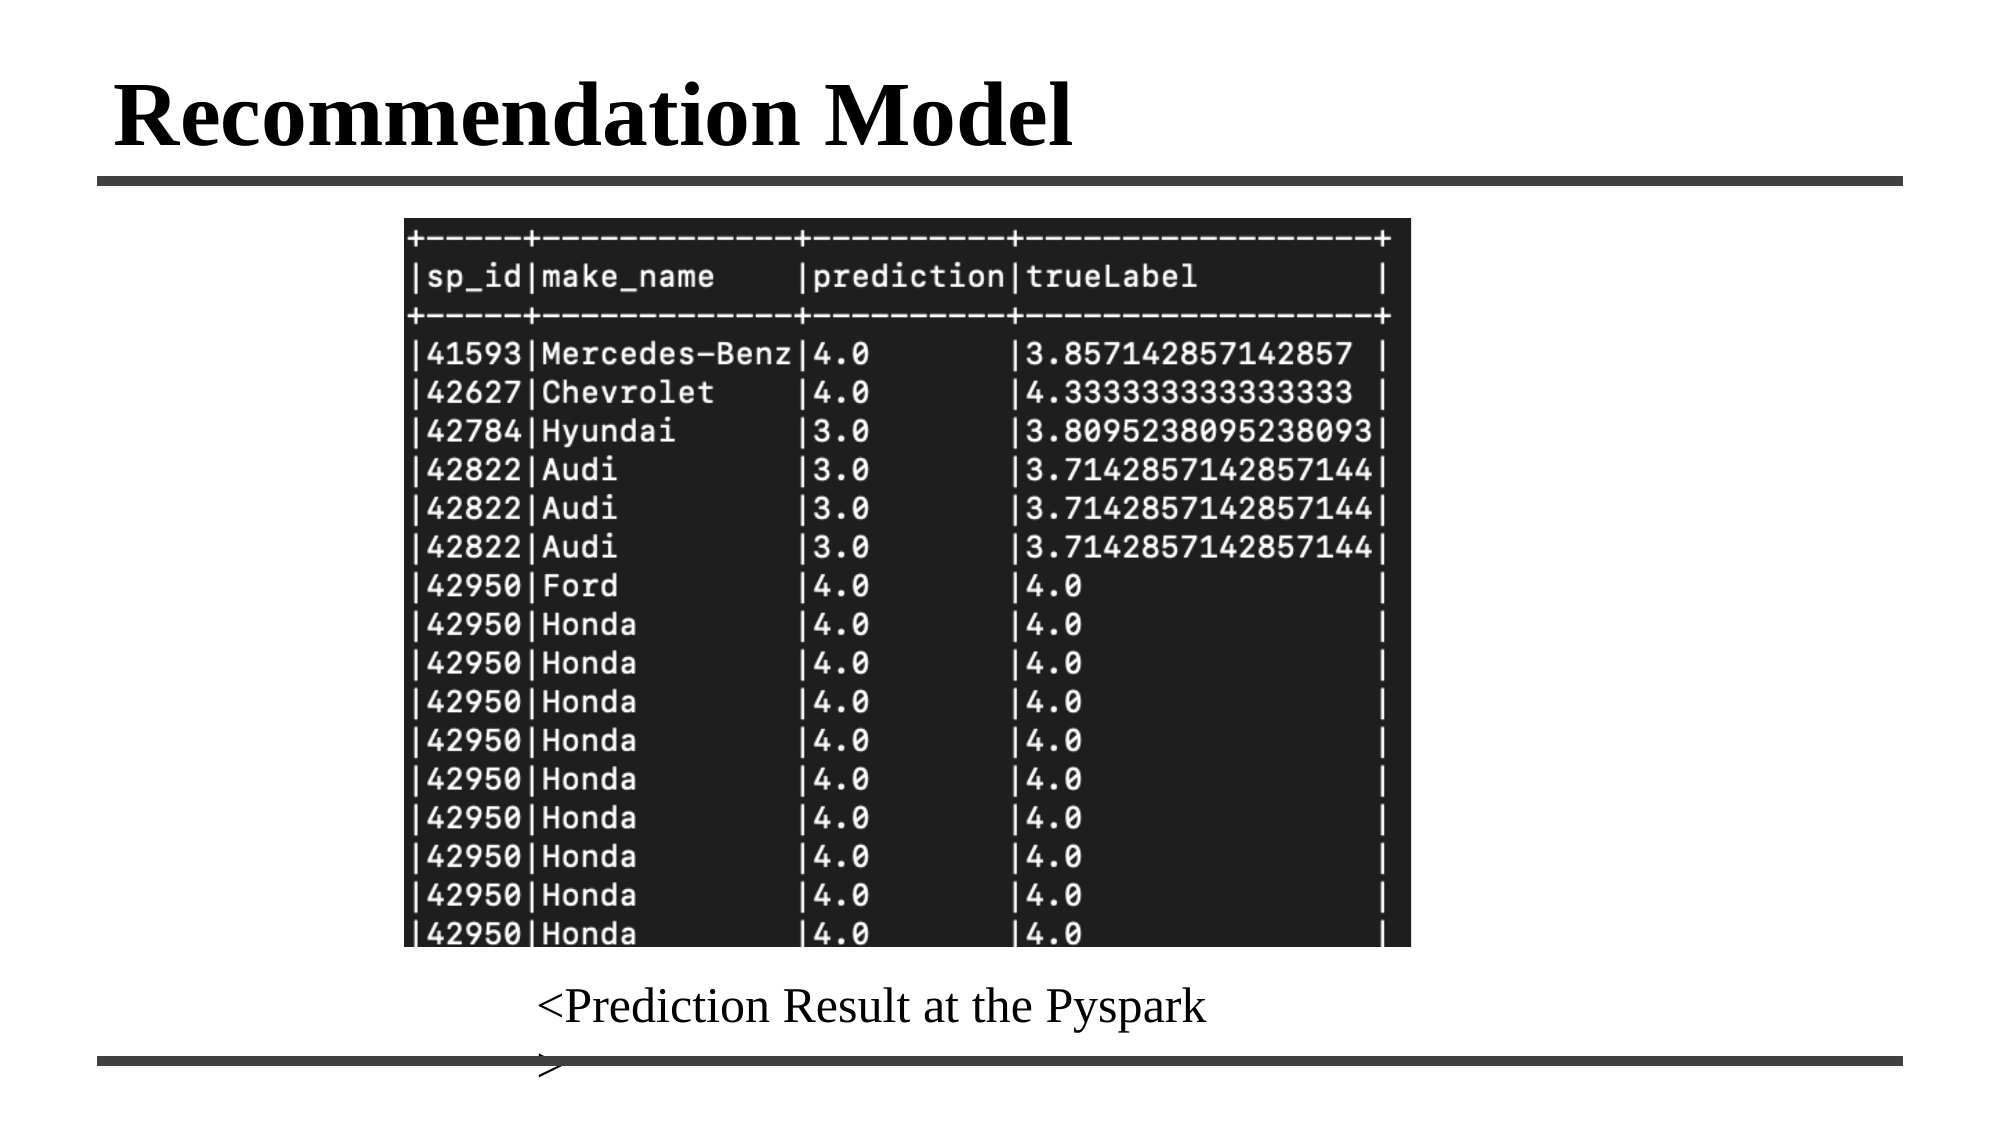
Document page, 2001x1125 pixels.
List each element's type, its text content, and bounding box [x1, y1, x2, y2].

picture [403, 218, 1412, 947]
text_box <Prediction Result at the Pyspark > [528, 965, 1254, 1061]
text_box Recommendation Model [106, 46, 1350, 171]
text_box <Prediction Result at the Pyspark > [528, 1062, 1254, 1101]
